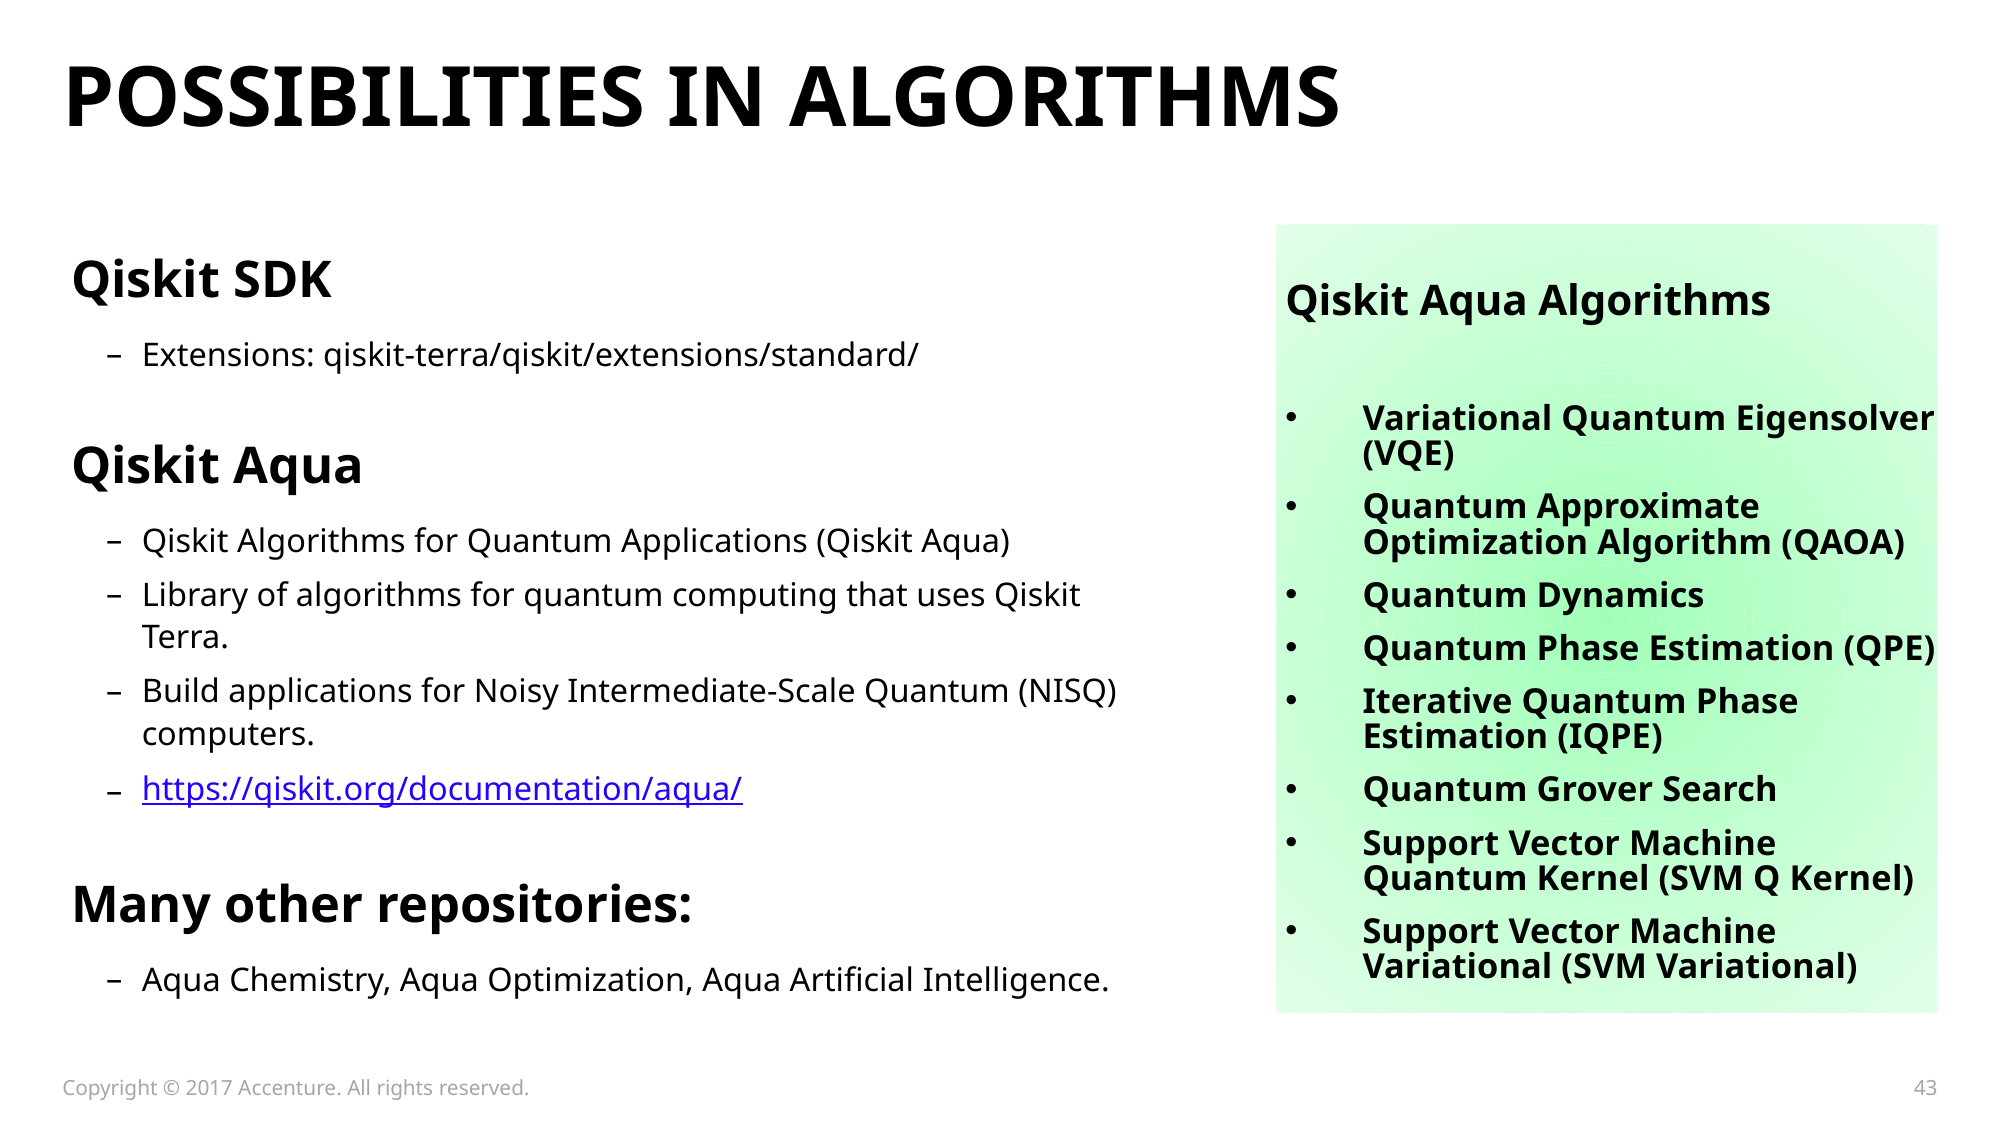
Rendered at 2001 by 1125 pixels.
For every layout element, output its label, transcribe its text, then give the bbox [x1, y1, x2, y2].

title POSSIBILITIES IN AlgorithmS [62, 62, 1735, 225]
slide_number 43 [1887, 1069, 1938, 1104]
text_box Qiskit Aqua Algorithms Variational Quantum Eigensolver (VQE) Quantum Approximate Optimization Algorithm (QAOA) Quantum Dynamics Quantum Phase Estimation (QPE) Iterative Quantum Phase Estimation (IQPE) Quantum Grover Search Support Vector Machine Quantum Kernel (SVM Q Kernel) Support Vector Machine Variational (SVM Variational) [1276, 224, 1938, 1013]
list Qiskit SDK Extensions: qiskit-terra/qiskit/extensions/standard/ Qiskit Aqua Qiskit Algorithms for Quantum Applications (Qiskit Aqua) Library of algorithms for quantum computing that uses Qiskit Terra. Build applications for Noisy Intermediate-Scale Quantum (NISQ) computers. https://qiskit.org/documentation/aqua/ Many other repositories: Aqua Chemistry, Aqua Optimization, Aqua Artificial Intelligence. [62, 241, 1177, 1013]
footer Copyright © 2017 Accenture. All rights reserved. [62, 1069, 1000, 1104]
